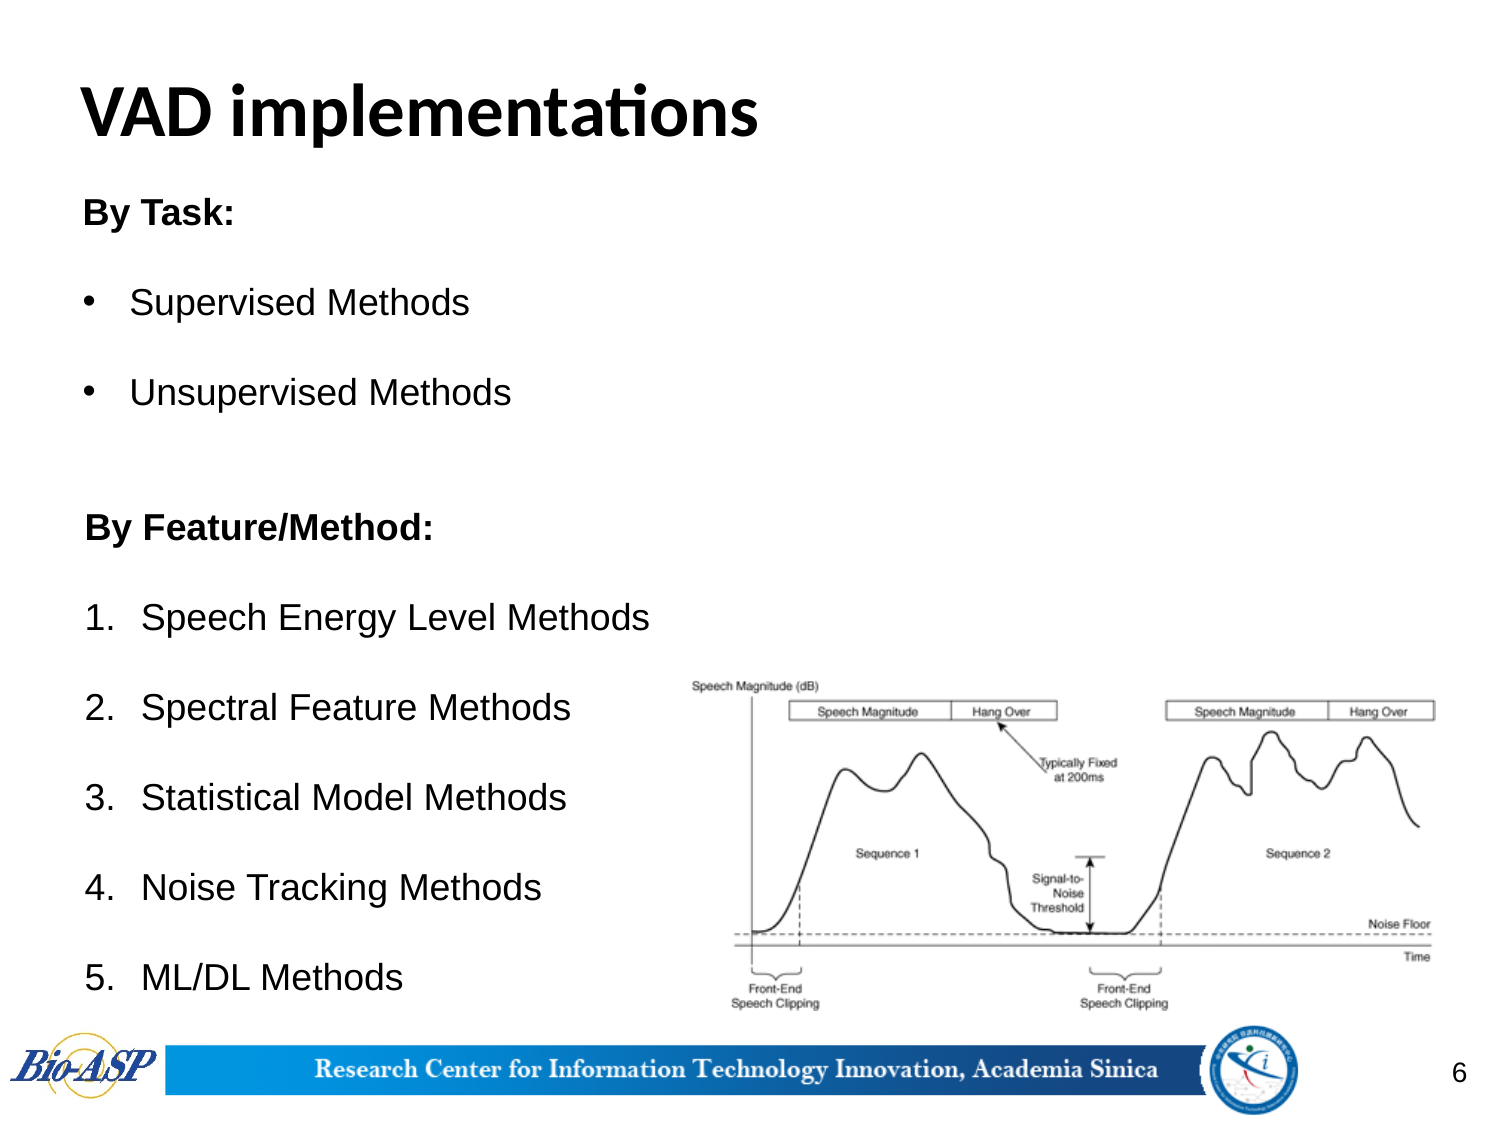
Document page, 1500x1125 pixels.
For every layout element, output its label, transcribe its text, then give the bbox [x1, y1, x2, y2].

text_box By Task: Supervised Methods Unsupervised Methods [67, 180, 527, 421]
picture [0, 1020, 1329, 1125]
text_box By Feature/Method: Speech Energy Level Methods Spectral Feature Methods Statistical Model Methods Noise Tracking Methods ML/DL Methods [69, 495, 666, 1006]
title VAD implementations [64, 30, 1436, 182]
slide_number 6 [1352, 1046, 1483, 1107]
picture [692, 680, 1436, 1011]
